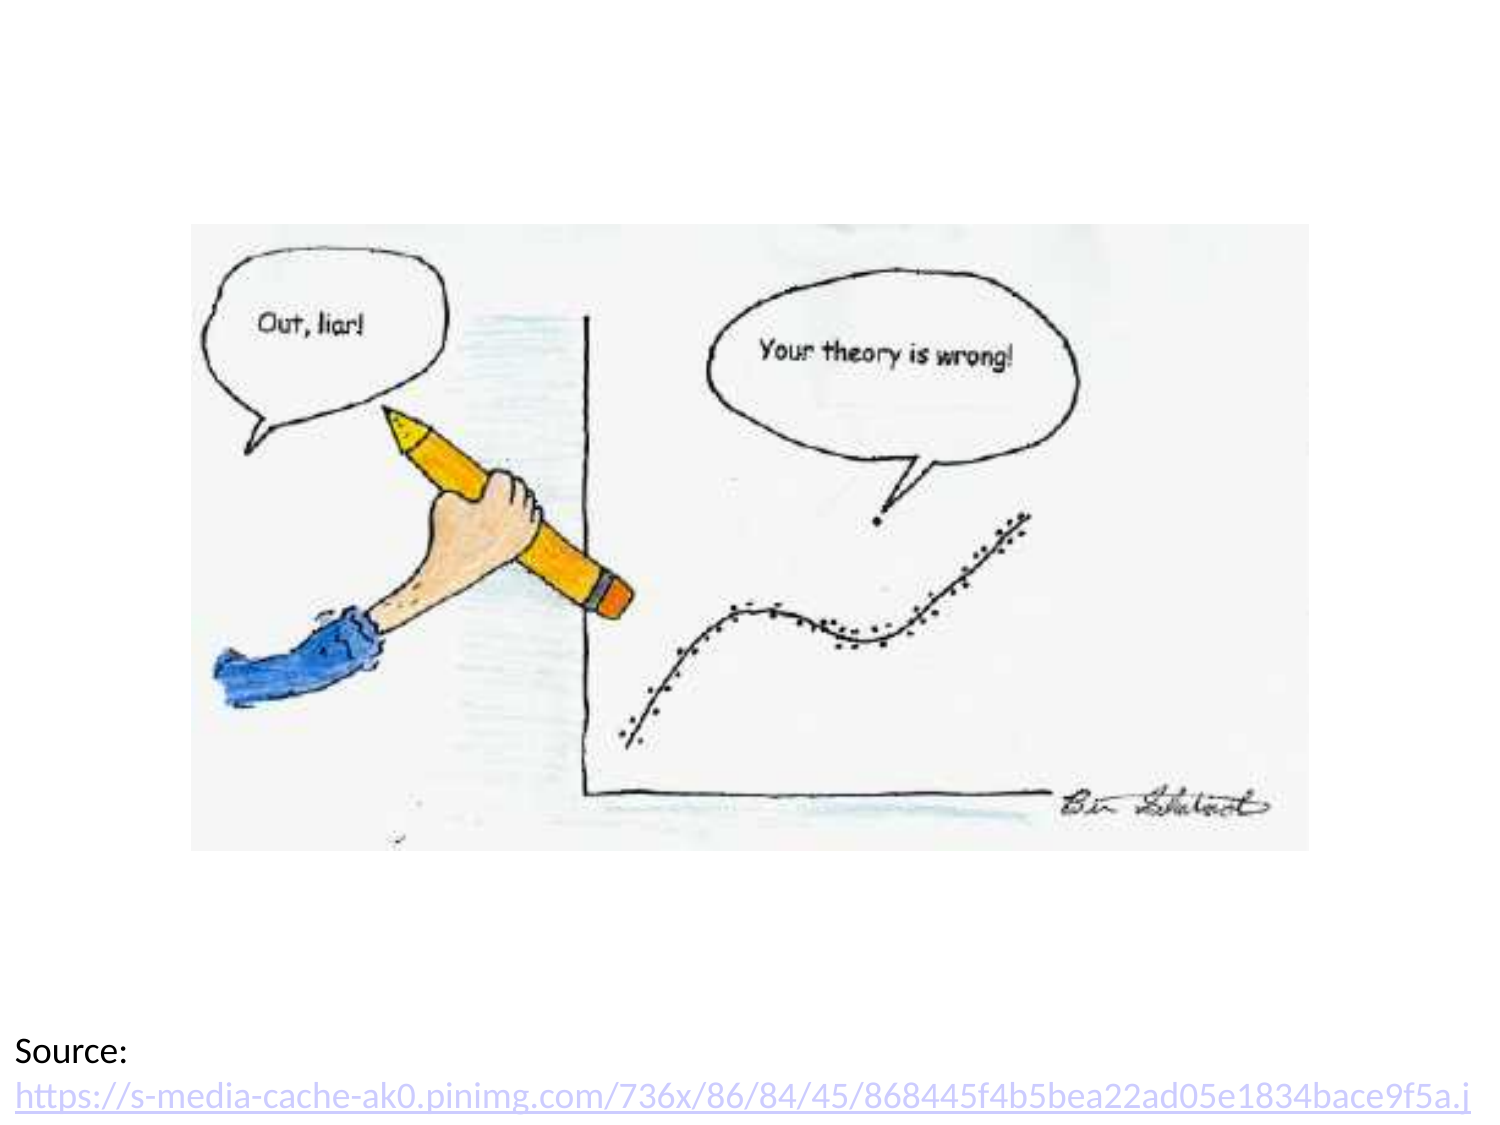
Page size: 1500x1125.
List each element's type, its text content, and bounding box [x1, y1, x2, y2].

picture [191, 224, 1309, 851]
text_box Source: https://s-media-cache-ak0.pinimg.com/736x/86/84/45/868445f4b5bea22ad05e1834bace9f5a.jpg [0, 1018, 1500, 1124]
